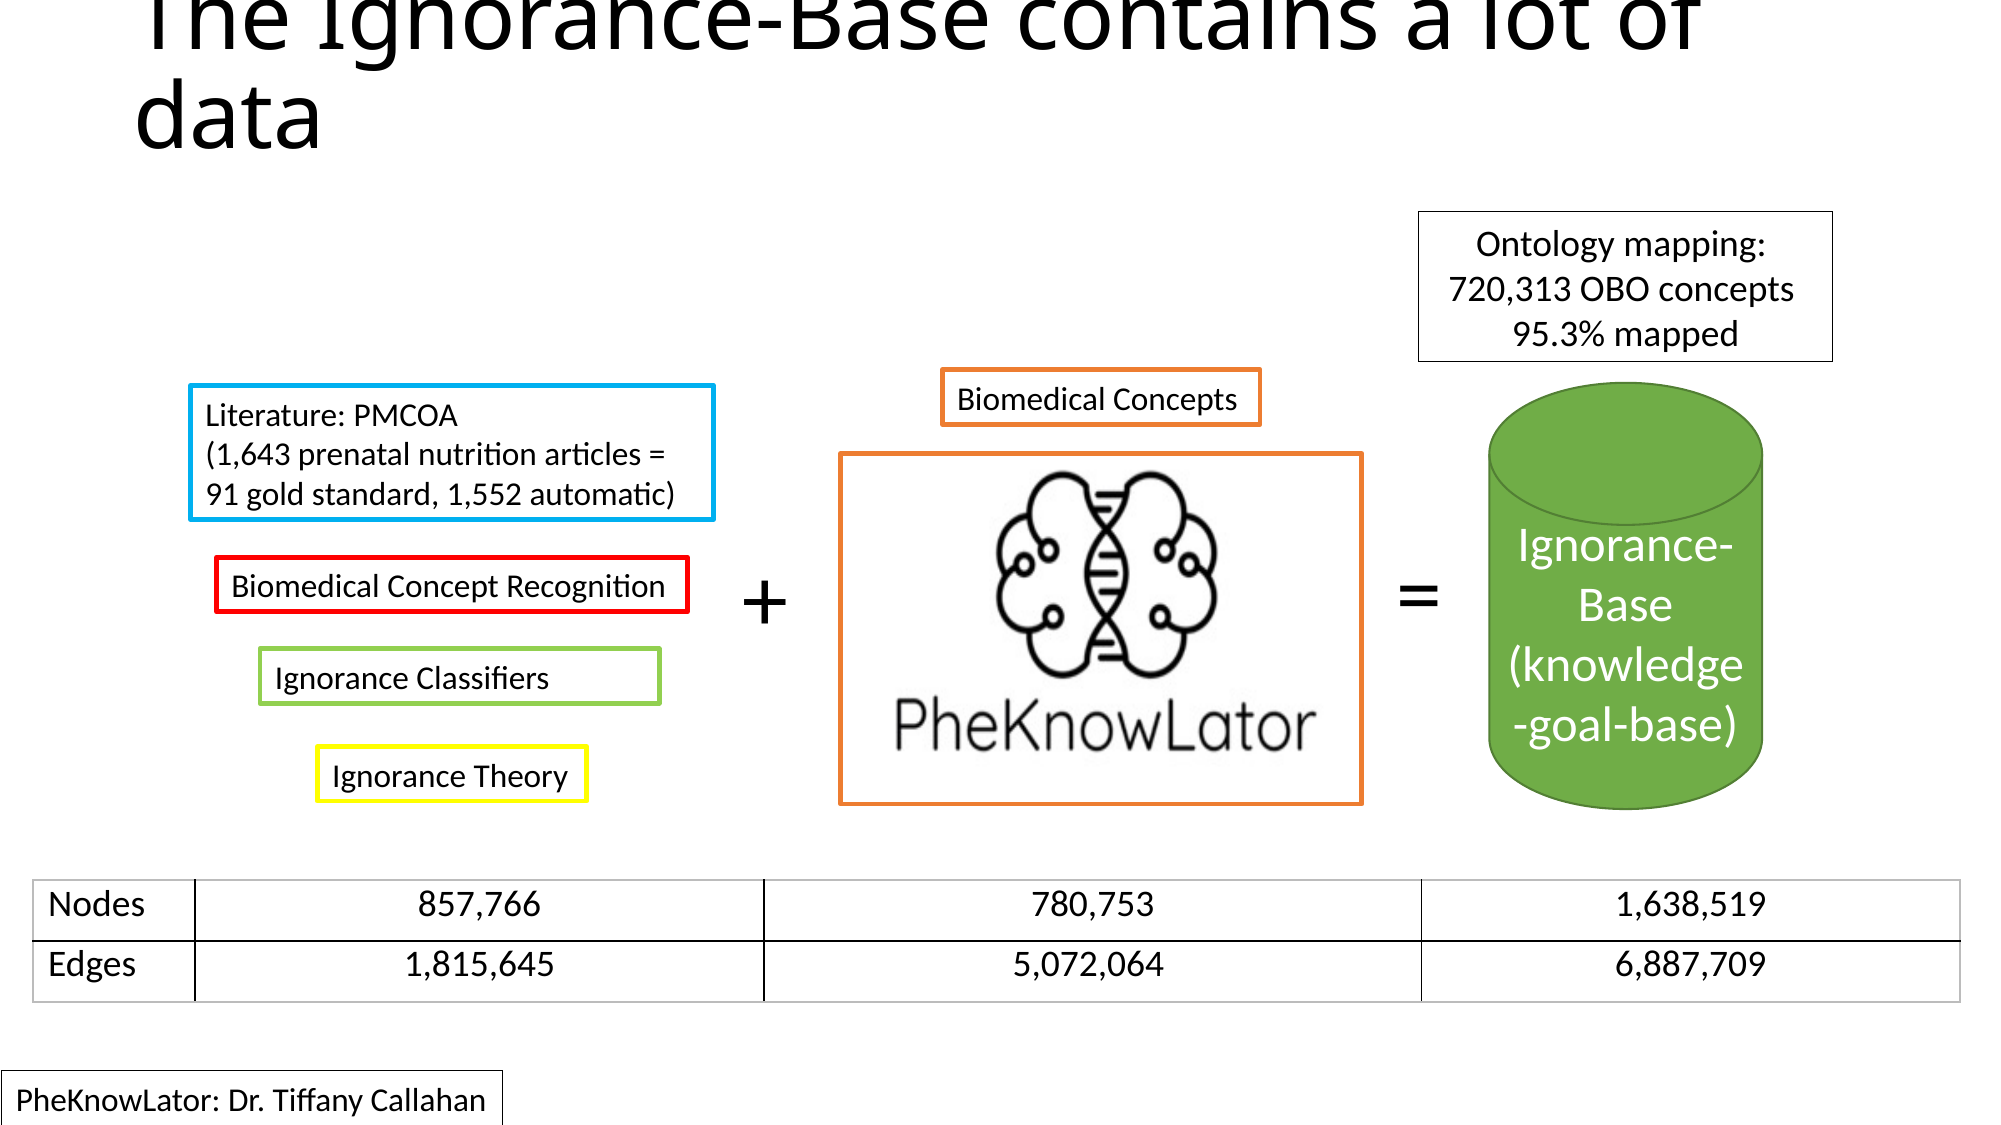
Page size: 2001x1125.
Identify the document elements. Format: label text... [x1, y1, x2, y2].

text_box Ignorance-Base (knowledge-goal-base) [1488, 381, 1764, 811]
text_box Biomedical Concept Recognition [216, 557, 688, 612]
table_cell 1,815,645 [196, 942, 763, 1001]
text_box Ignorance Classifiers [259, 648, 660, 704]
text_box Ignorance Theory [317, 746, 587, 802]
picture [842, 455, 1360, 802]
table_header 780,753 [765, 881, 1421, 940]
table_header 857,766 [196, 881, 763, 940]
text_box Literature: PMCOA (1,643 prenatal nutrition articles = 91 gold standard, 1,552 automatic) [190, 385, 714, 520]
table_header 1,638,519 [1422, 881, 1959, 940]
table_cell 6,887,709 [1422, 942, 1959, 1001]
table_cell Edges [34, 942, 194, 1001]
table_cell 5,072,064 [765, 942, 1421, 1001]
text_box PheKnowLator: Dr. Tiffany Callahan [1, 1070, 503, 1125]
text_box Ontology mapping: 720,313 OBO concepts 95.3% mapped [1418, 211, 1833, 362]
text_box + [727, 532, 803, 658]
text_box Biomedical Concepts [942, 369, 1261, 425]
text_box = [1382, 526, 1458, 652]
table_header Nodes [34, 881, 194, 940]
title The Ignorance-Base contains a lot of data [118, 8, 1850, 130]
